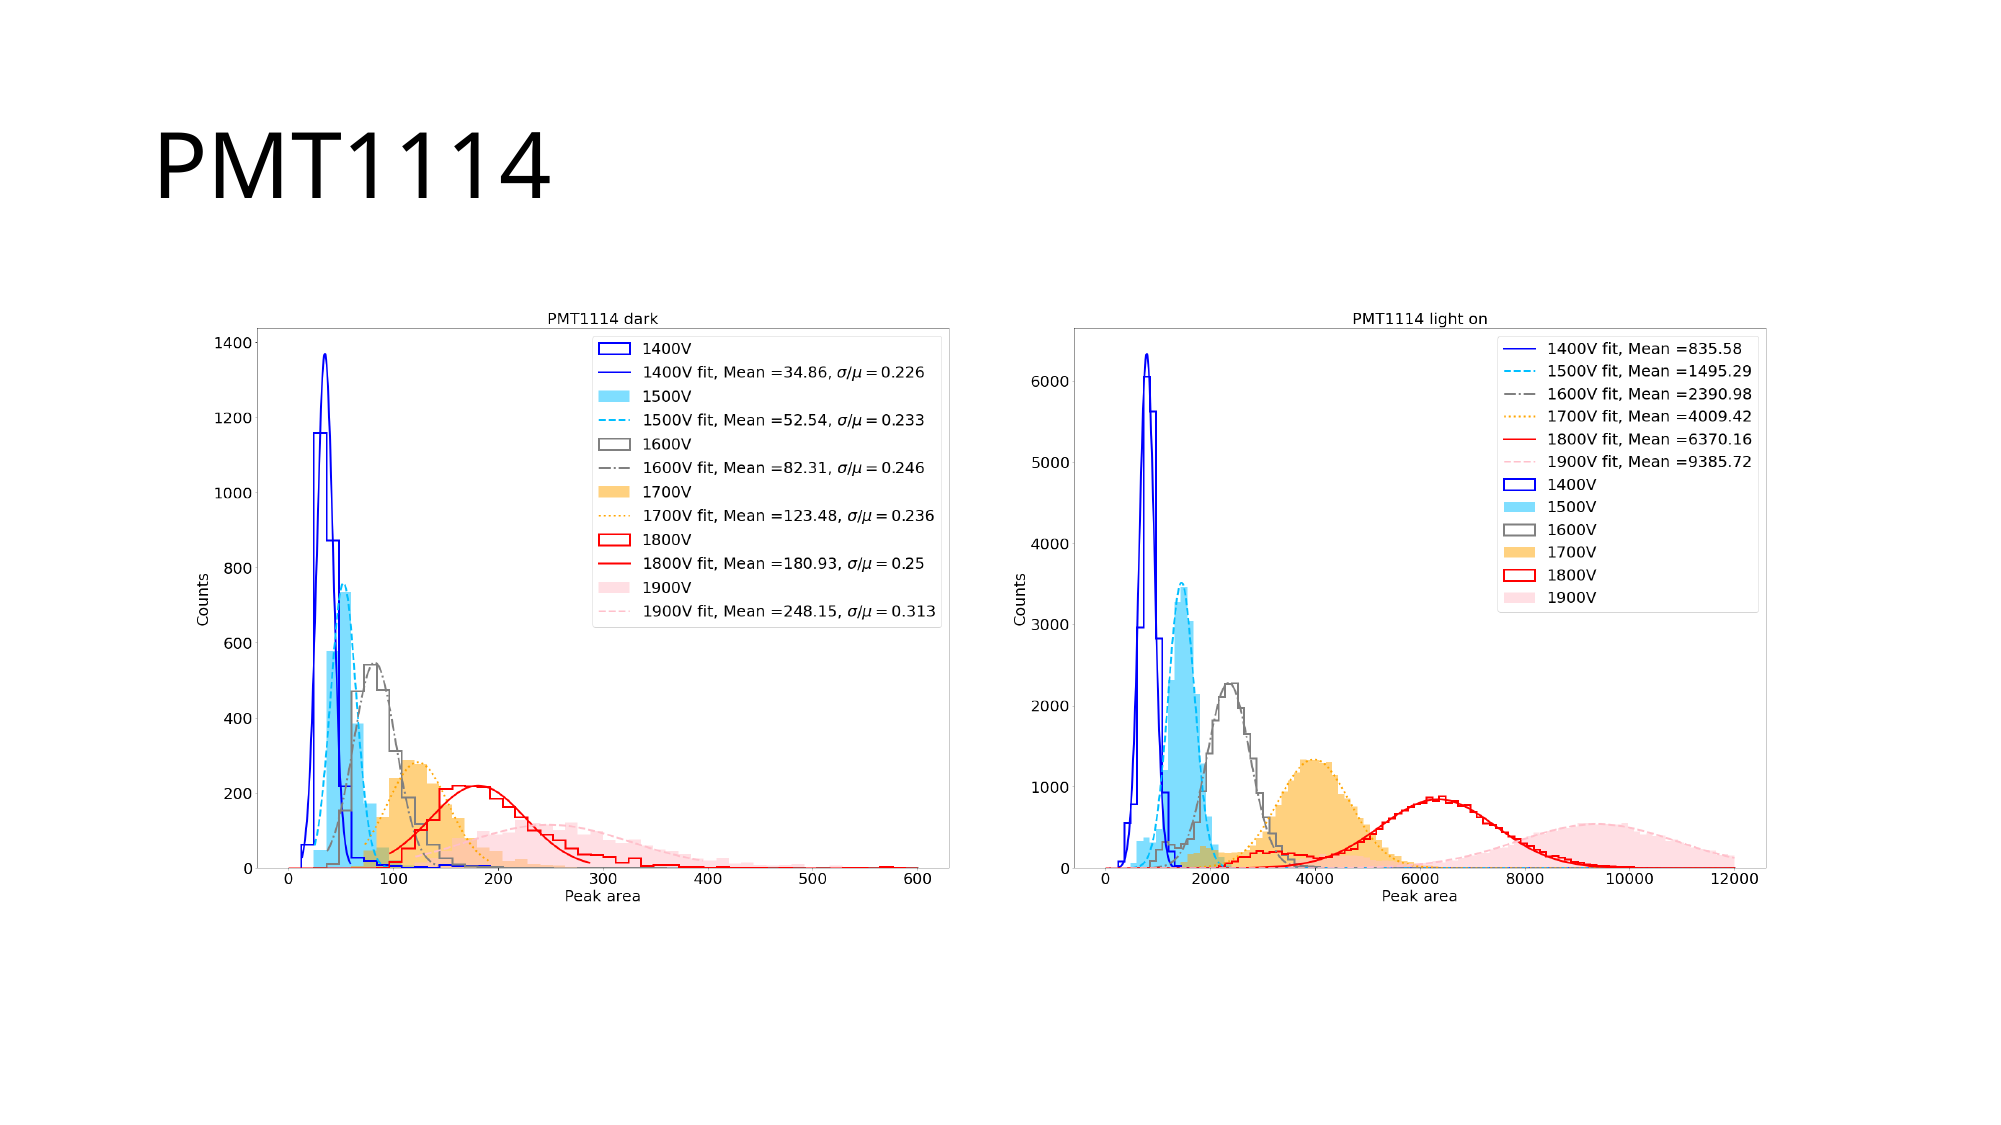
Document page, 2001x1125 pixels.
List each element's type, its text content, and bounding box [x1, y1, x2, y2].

picture [962, 242, 1855, 957]
title PMT1114 [137, 59, 1863, 278]
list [145, 241, 1039, 957]
